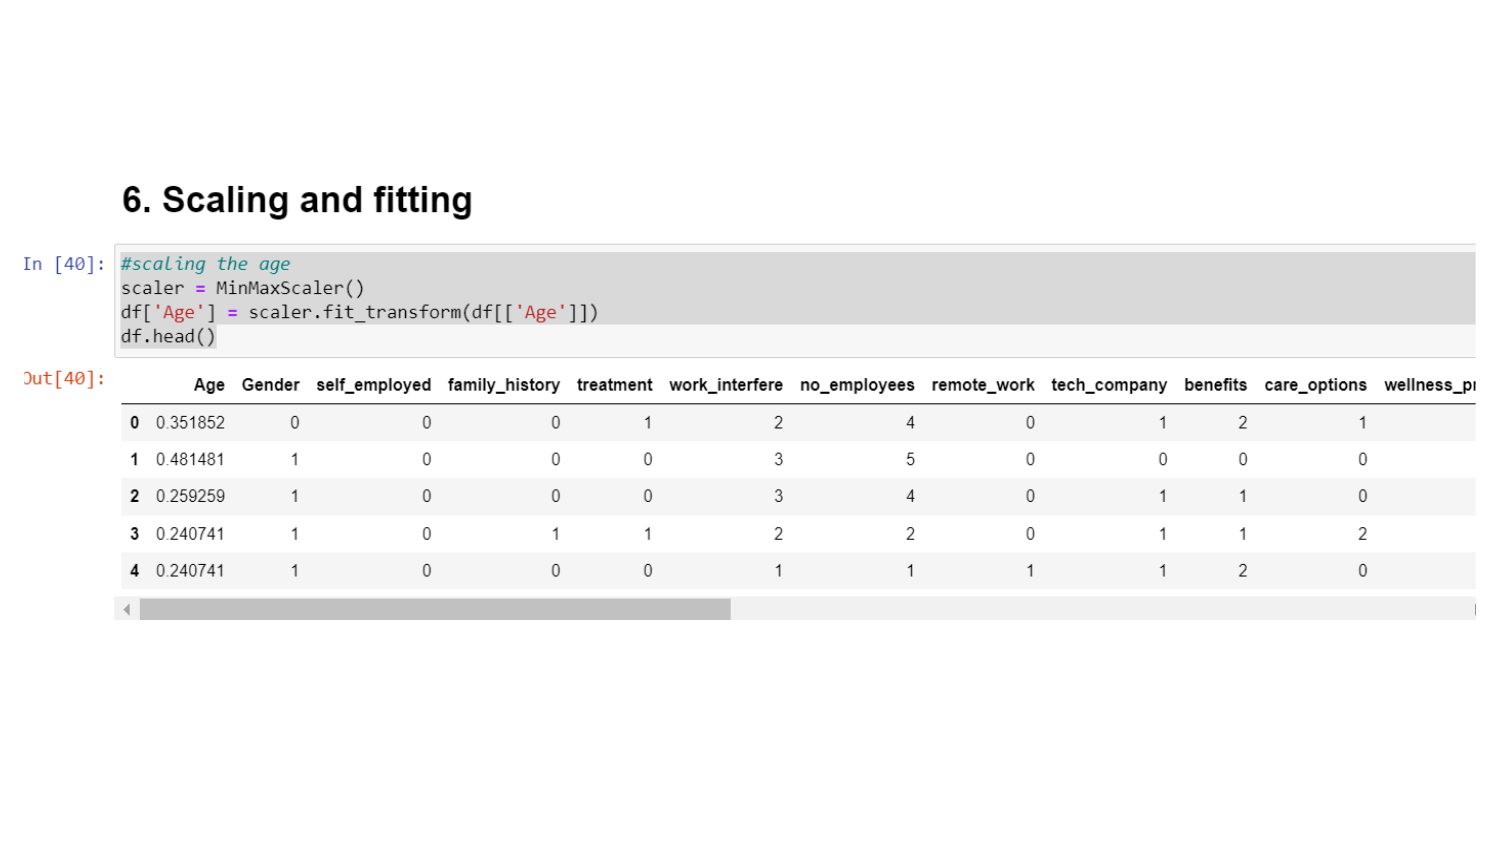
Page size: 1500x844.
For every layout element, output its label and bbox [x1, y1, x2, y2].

picture [24, 146, 1476, 620]
